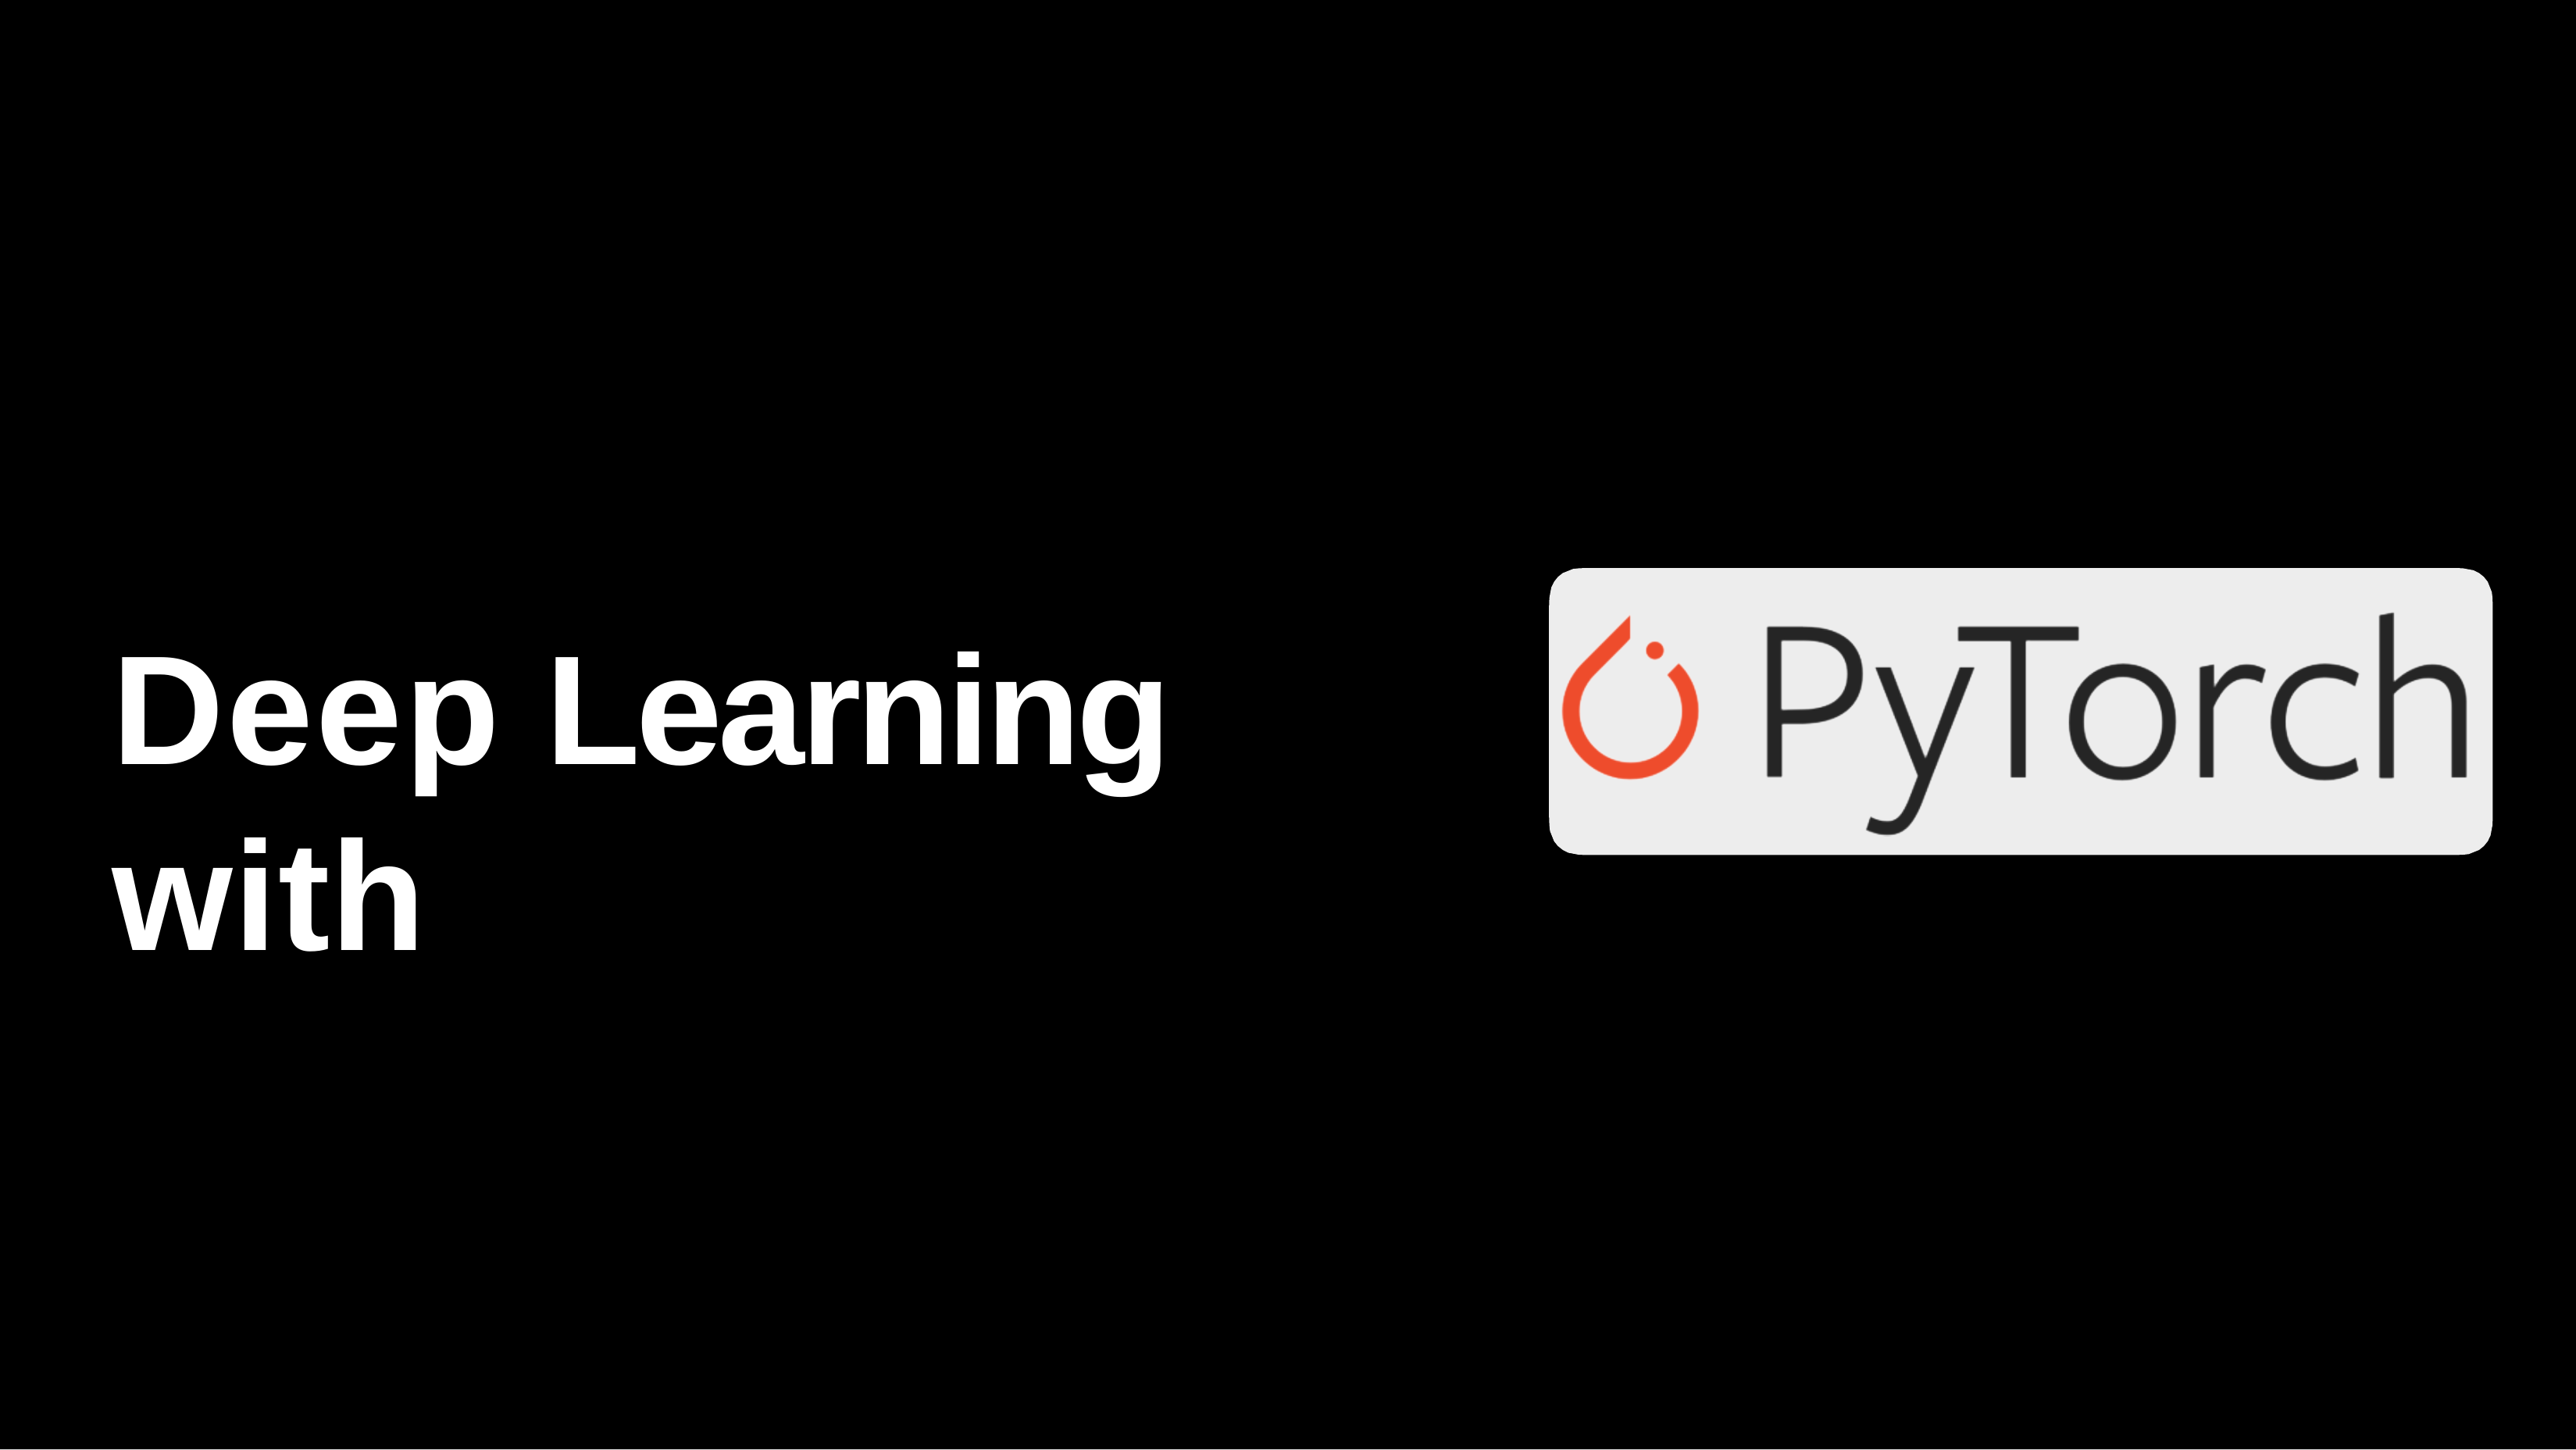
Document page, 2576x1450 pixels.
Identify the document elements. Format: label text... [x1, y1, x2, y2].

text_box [1548, 567, 2493, 855]
title Deep Learning with [110, 606, 1502, 982]
